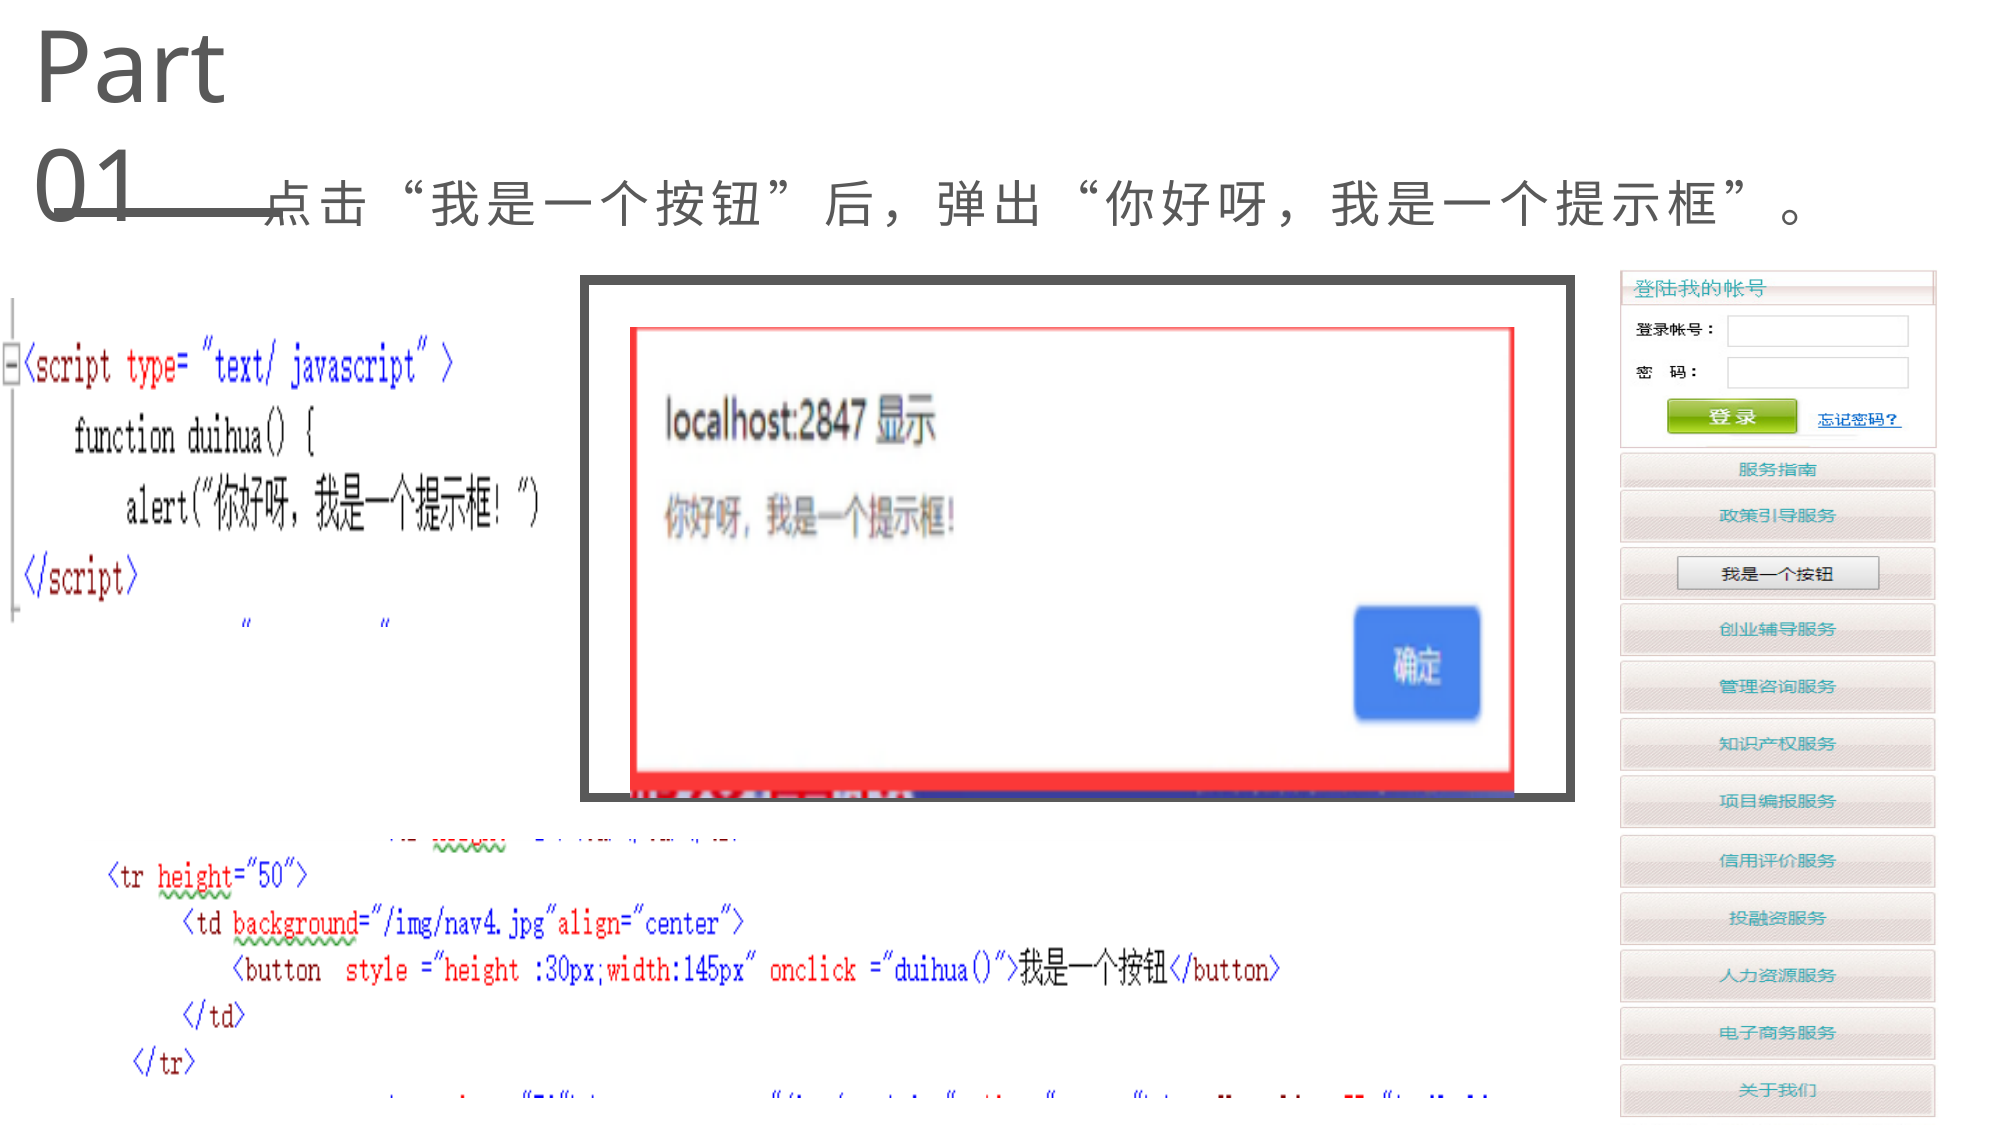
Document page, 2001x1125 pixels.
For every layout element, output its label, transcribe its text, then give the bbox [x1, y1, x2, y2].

text_box [583, 279, 1572, 799]
picture [630, 327, 1515, 798]
picture [0, 298, 553, 676]
picture [84, 839, 1515, 1098]
picture [1620, 266, 1951, 1125]
text_box 点击“我是一个按钮”后，弹出“你好呀，我是一个提示框”。 [247, 164, 1846, 240]
text_box Part 01 [18, 31, 484, 213]
